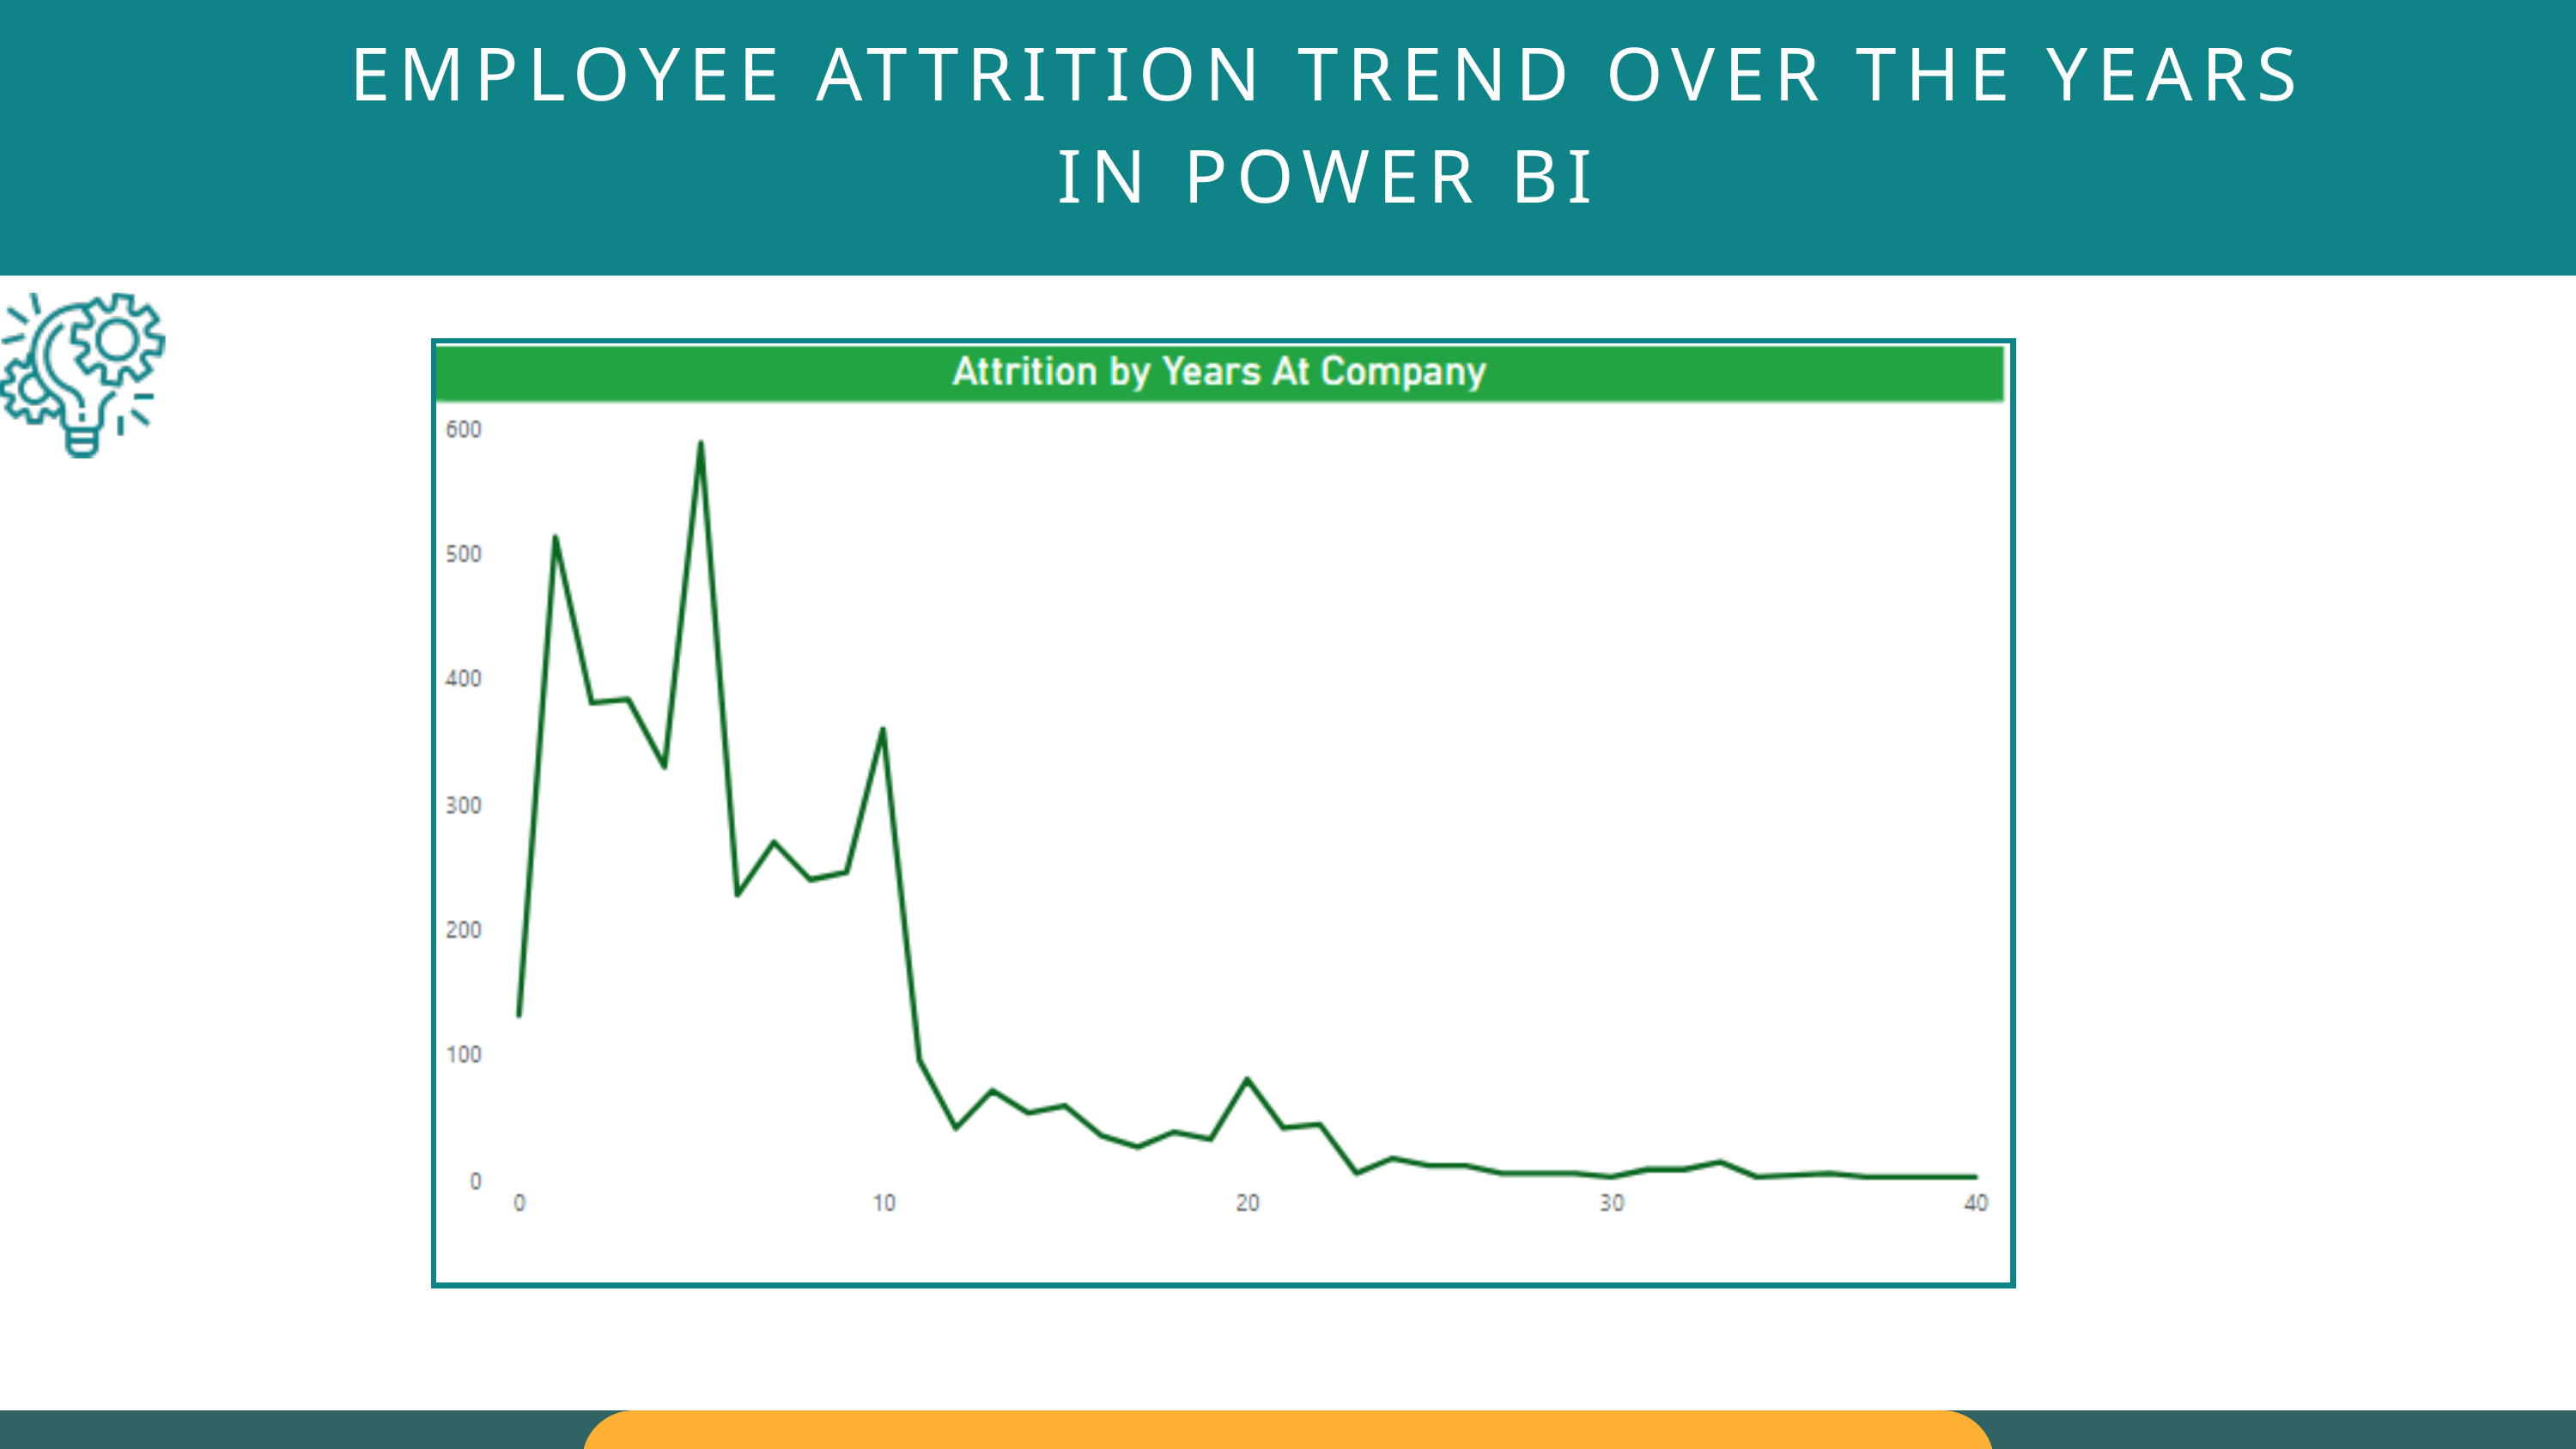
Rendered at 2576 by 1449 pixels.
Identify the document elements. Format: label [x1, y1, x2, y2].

text_box [581, 1410, 1995, 1449]
text_box [1996, 1410, 2576, 1449]
text_box [0, 1410, 581, 1449]
text_box [0, 0, 2576, 276]
text_box [434, 340, 2014, 1286]
text_box [0, 293, 166, 458]
